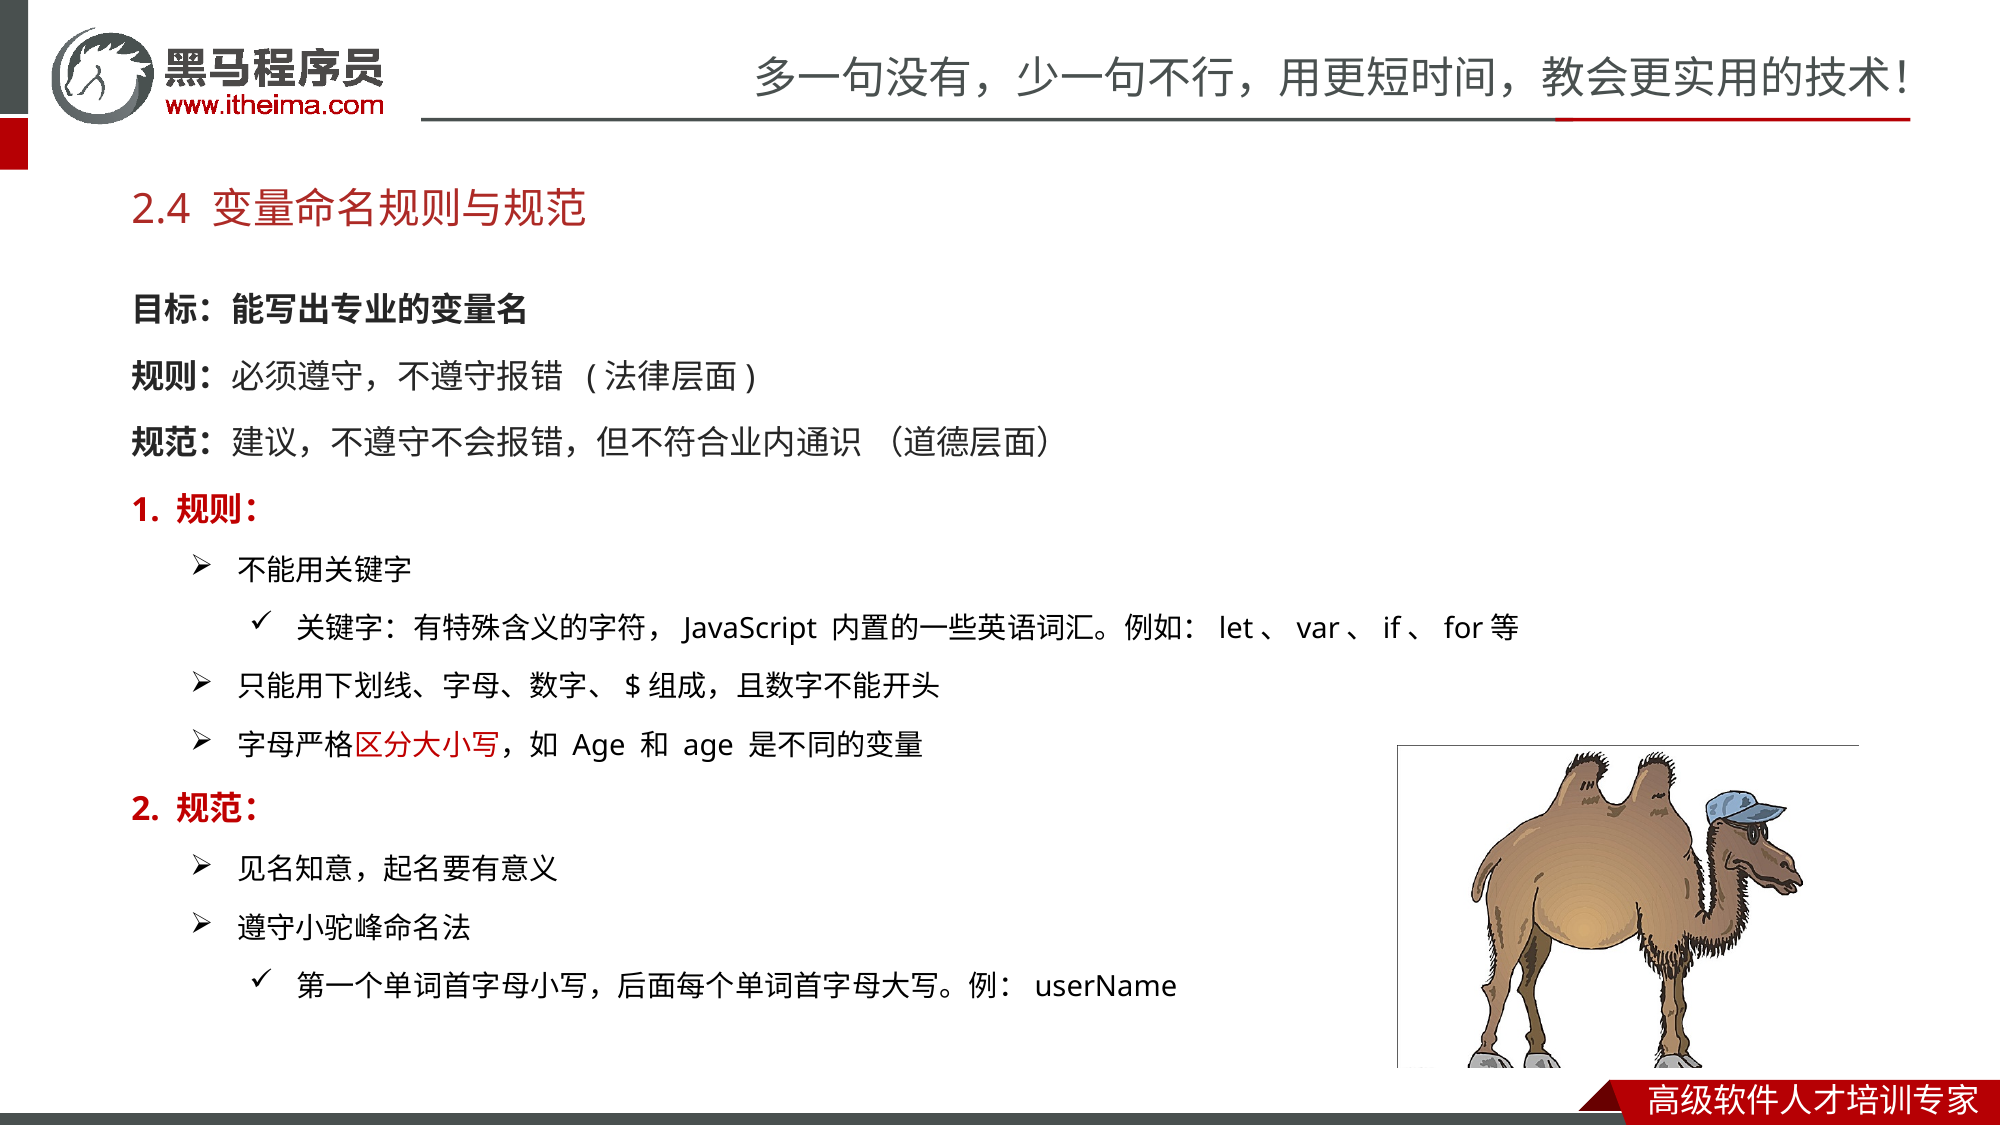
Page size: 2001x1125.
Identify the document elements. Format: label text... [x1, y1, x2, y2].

list 目标：能写出专业的变量名 规则：必须遵守，不遵守报错 (法律层面) 规范：建议，不遵守不会报错，但不符合业内通识 （道德层面） 1. 规则： 不能用关键字 关键字：有特殊含义的字符，JavaScript 内置的一些英语词汇。例如：let、var、if、for等 只能用下划线、字母、数字、$组成，且数字不能开头 字母严格区分大小写，如 Age 和 age 是不同的变量 2. 规范： 见名知意，起名要有意义 遵守小驼峰命名法 第一个单词首字母小写，后面每个单词首字母大写。例：userName [116, 260, 1876, 1008]
picture [1397, 745, 1859, 1068]
picture [50, 26, 384, 125]
title 2.4 变量命名规则与规范 [116, 164, 1876, 250]
